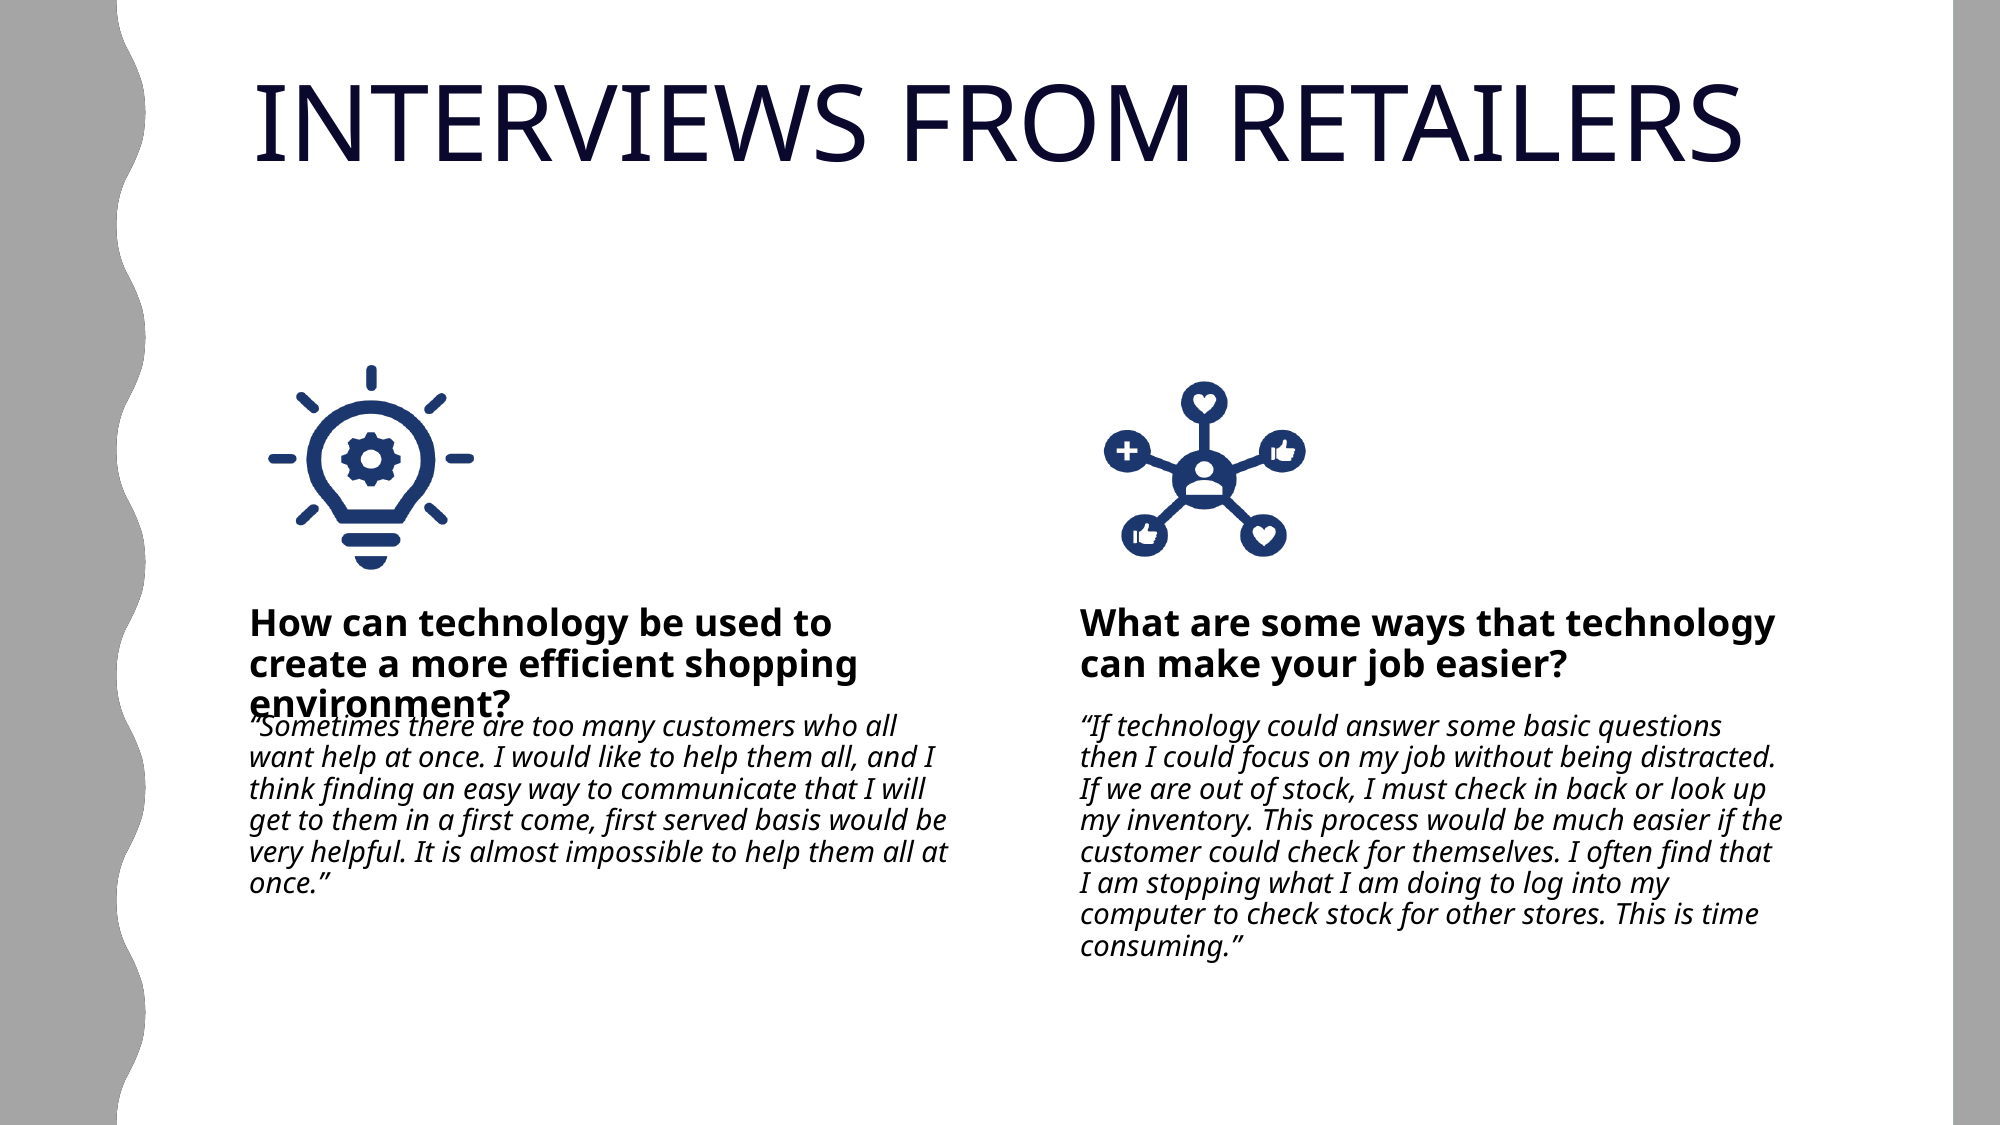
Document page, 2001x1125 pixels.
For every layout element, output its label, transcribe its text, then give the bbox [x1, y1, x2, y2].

text_box [1953, 0, 2000, 1125]
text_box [248, 355, 1788, 861]
text_box [0, 0, 146, 1125]
title INTERVIEWS FROM RETAILERS [187, 62, 1813, 271]
